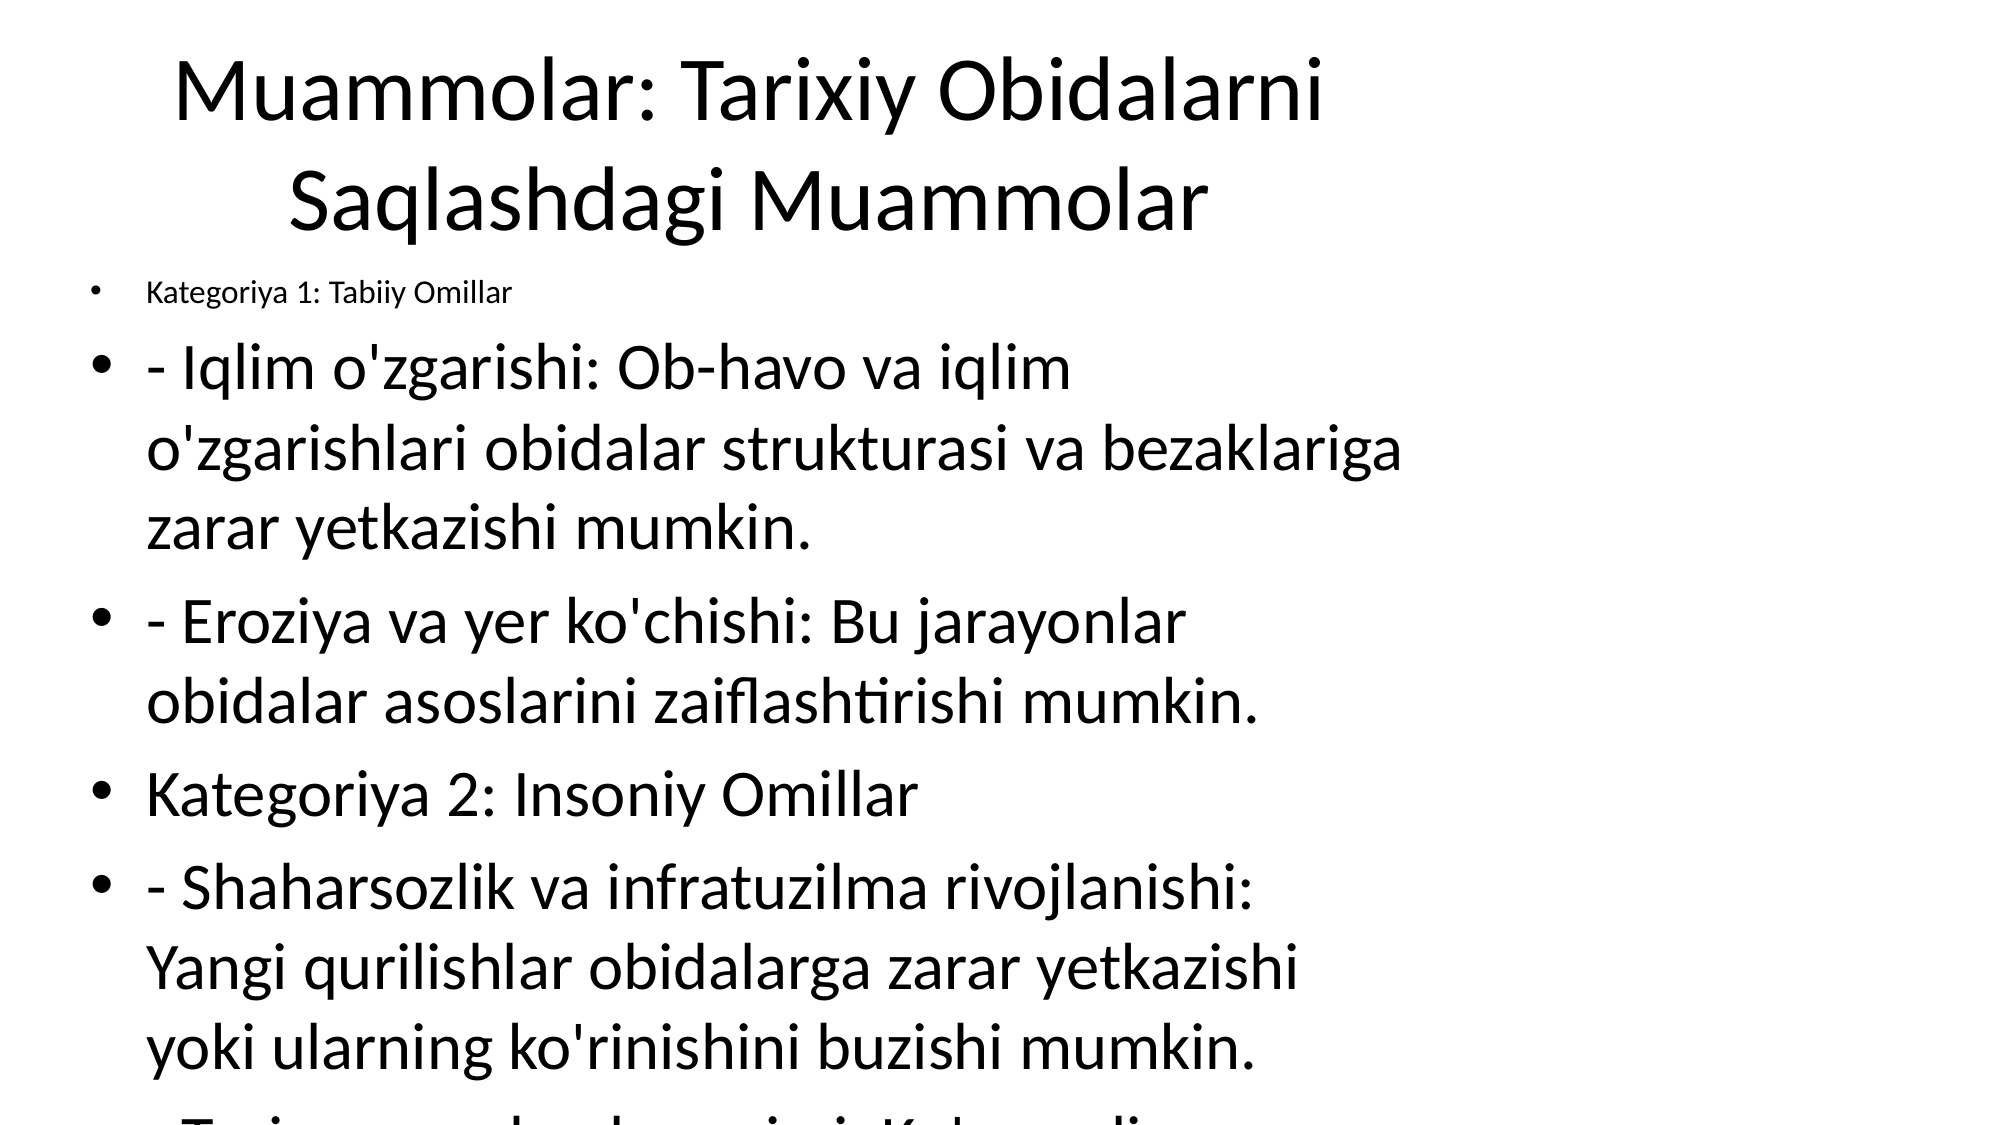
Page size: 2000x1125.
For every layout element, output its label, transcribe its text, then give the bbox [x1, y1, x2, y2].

list Kategoriya 1: Tabiiy Omillar - Iqlim o'zgarishi: Ob-havo va iqlim o'zgarishlari obidalar strukturasi va bezaklariga zarar yetkazishi mumkin. - Eroziya va yer ko'chishi: Bu jarayonlar obidalar asoslarini zaiflashtirishi mumkin. Kategoriya 2: Insoniy Omillar - Shaharsozlik va infratuzilma rivojlanishi: Yangi qurilishlar obidalarga zarar yetkazishi yoki ularning ko'rinishini buzishi mumkin. - Turizm va odamlar oqimi: Ko'p sonli ziyoratchilar obidalarning eskirishiga olib keladi. [75, 262, 1425, 1005]
title Muammolar: Tarixiy Obidalarni Saqlashdagi Muammolar [75, 45, 1425, 233]
